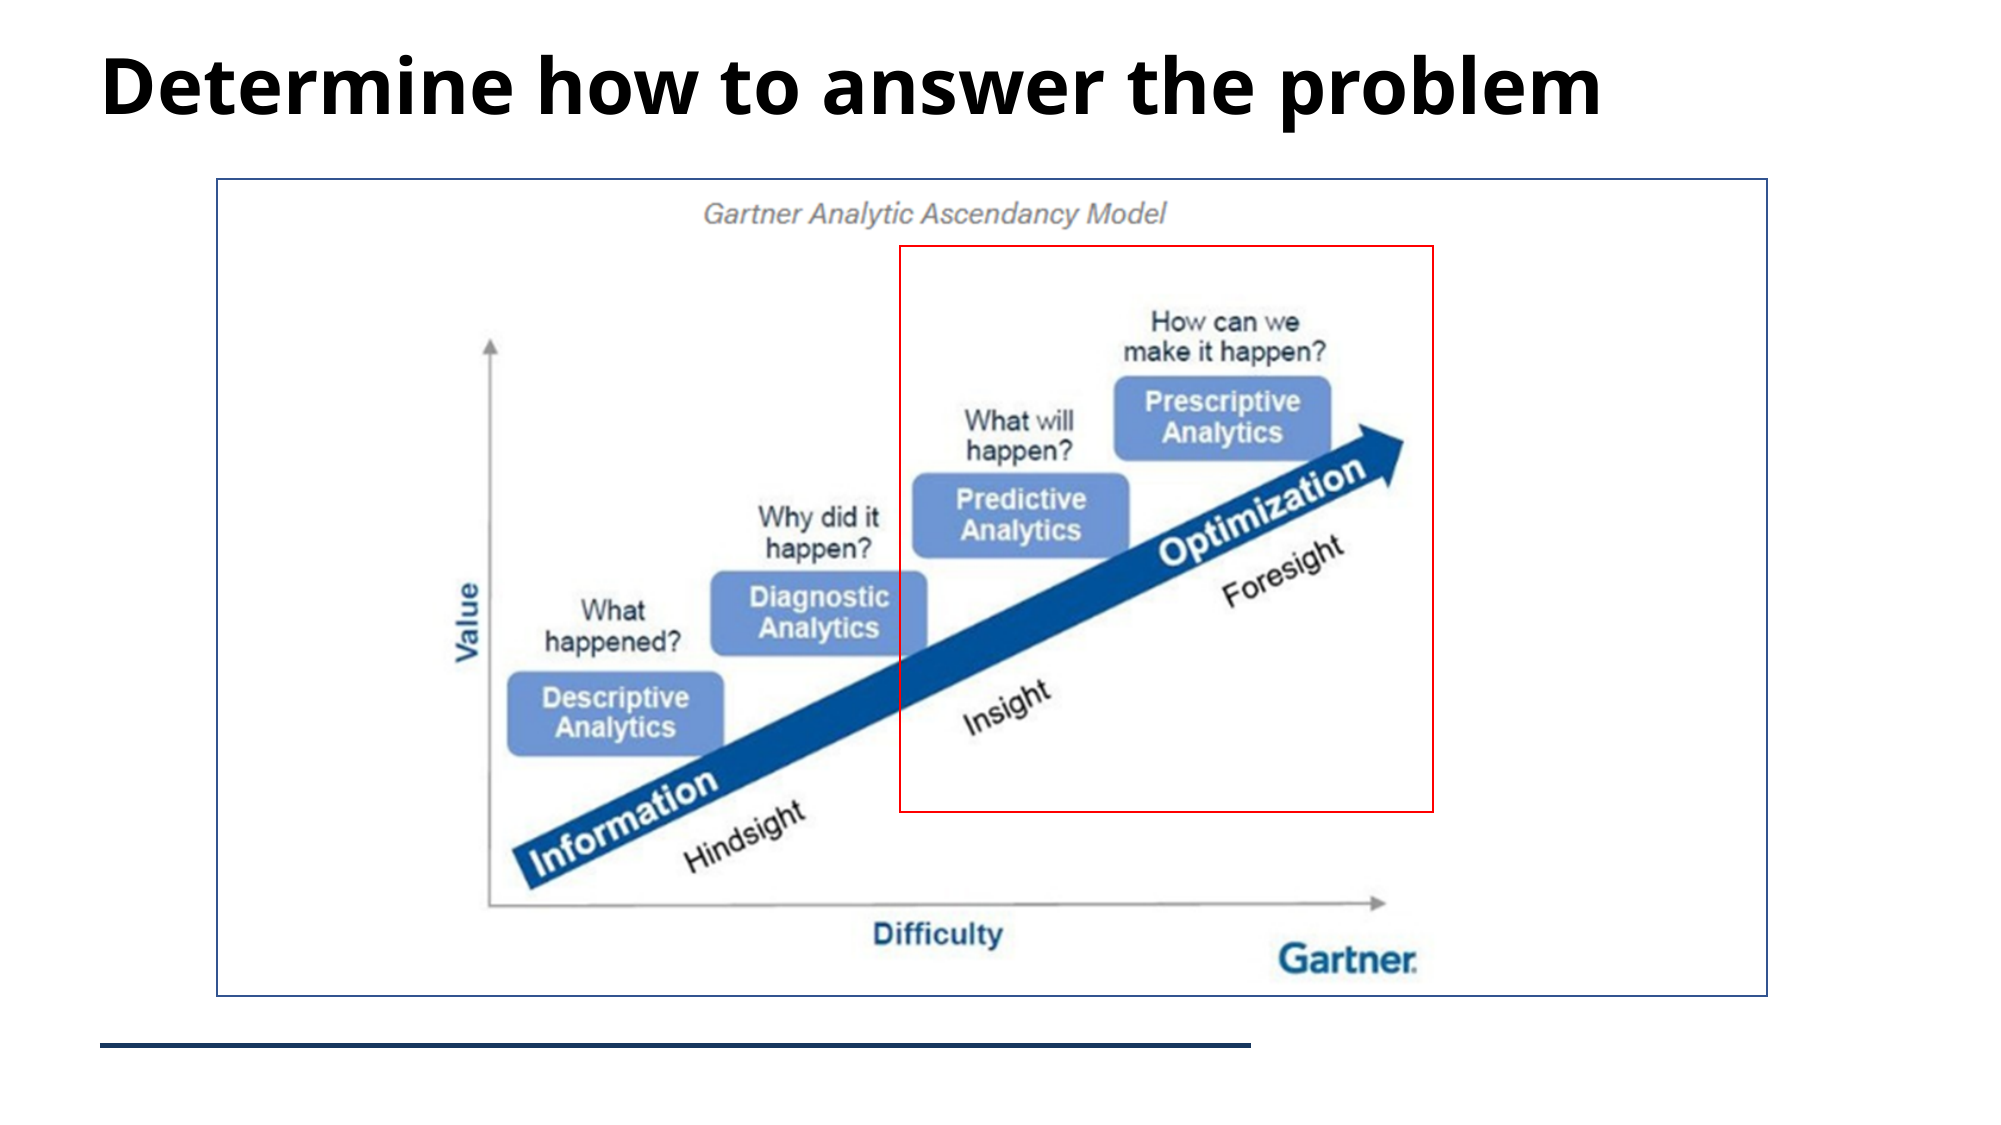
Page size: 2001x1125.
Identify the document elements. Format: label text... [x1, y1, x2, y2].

picture [366, 179, 1467, 1018]
text_box [216, 178, 1768, 997]
text_box Determine how to answer the problem [99, 26, 1900, 130]
